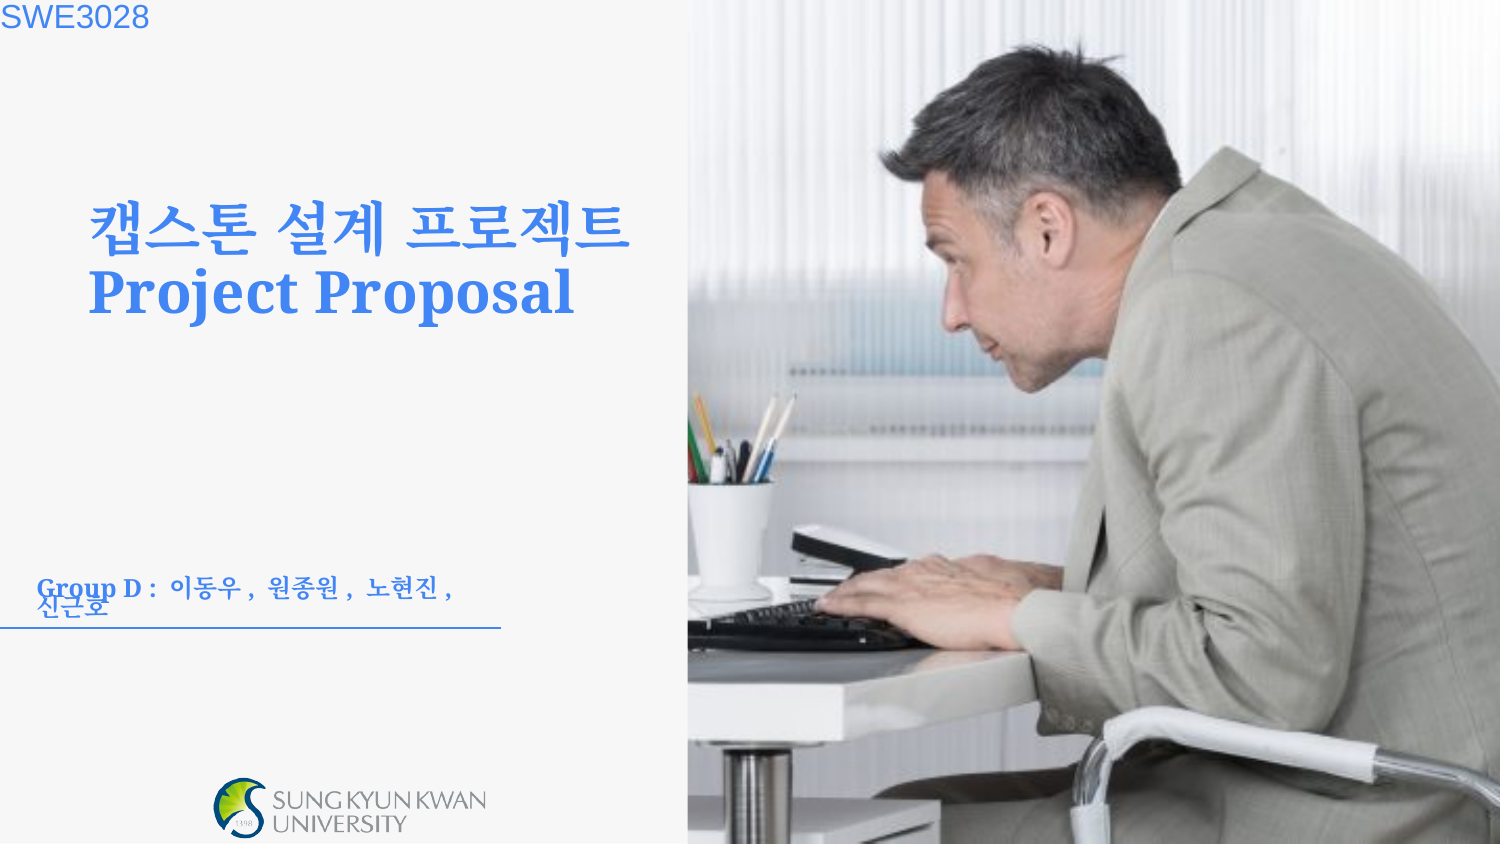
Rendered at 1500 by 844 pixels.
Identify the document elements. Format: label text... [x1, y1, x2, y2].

title 캡스톤 설계 프로젝트 Project Proposal [0, 0, 685, 844]
subtitle SWE3028 [0, 0, 169, 38]
picture [687, 0, 1500, 844]
text_box Group D : 이동우, 원종원, 노현진, 신근호 [25, 569, 502, 626]
picture [212, 768, 487, 844]
